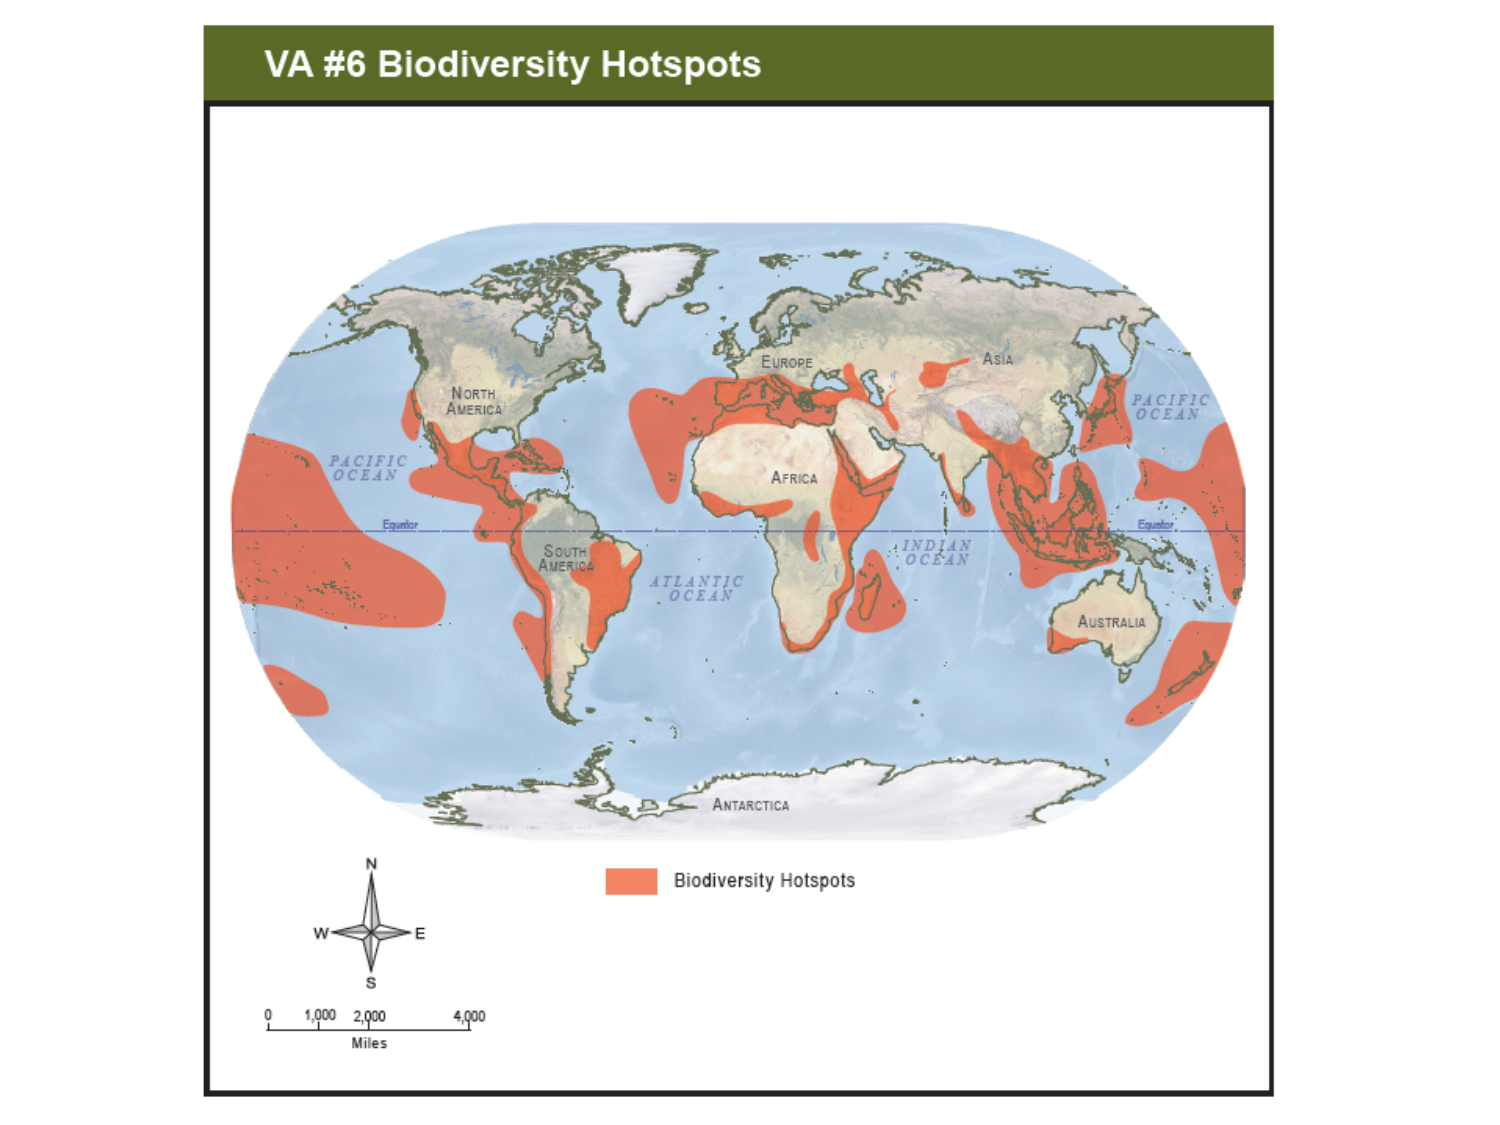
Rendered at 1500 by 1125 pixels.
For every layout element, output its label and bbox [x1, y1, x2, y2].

picture [193, 13, 1307, 1112]
